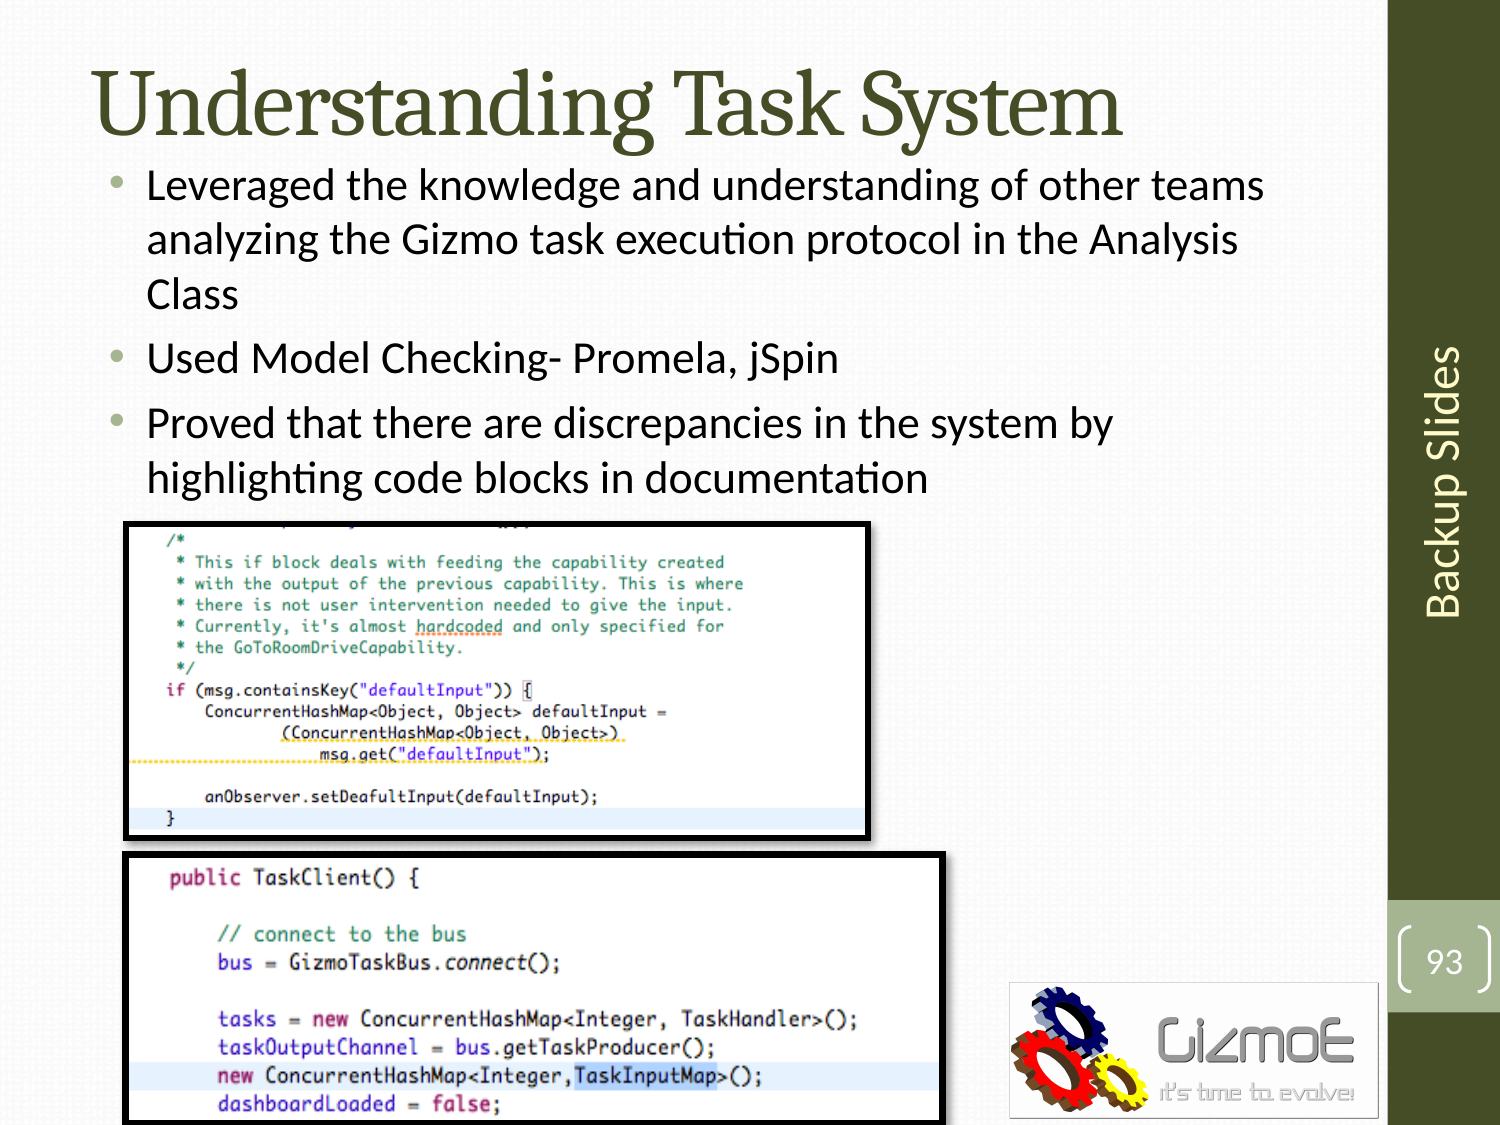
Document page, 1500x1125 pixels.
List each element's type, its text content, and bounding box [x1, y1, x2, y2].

slide_number 92 [1397, 925, 1492, 994]
picture [1005, 979, 1382, 1121]
picture [128, 526, 866, 836]
title Understanding Task System [75, 46, 1325, 146]
slide_number Backup Slides [1408, 288, 1469, 636]
picture [127, 857, 940, 1121]
list Leveraged the knowledge and understanding of other teams analyzing the Gizmo task execution protocol in the Analysis Class Used Model Checking- Promela, jSpin Proved that there are discrepancies in the system by highlighting code blocks in documentation [75, 146, 1325, 1050]
